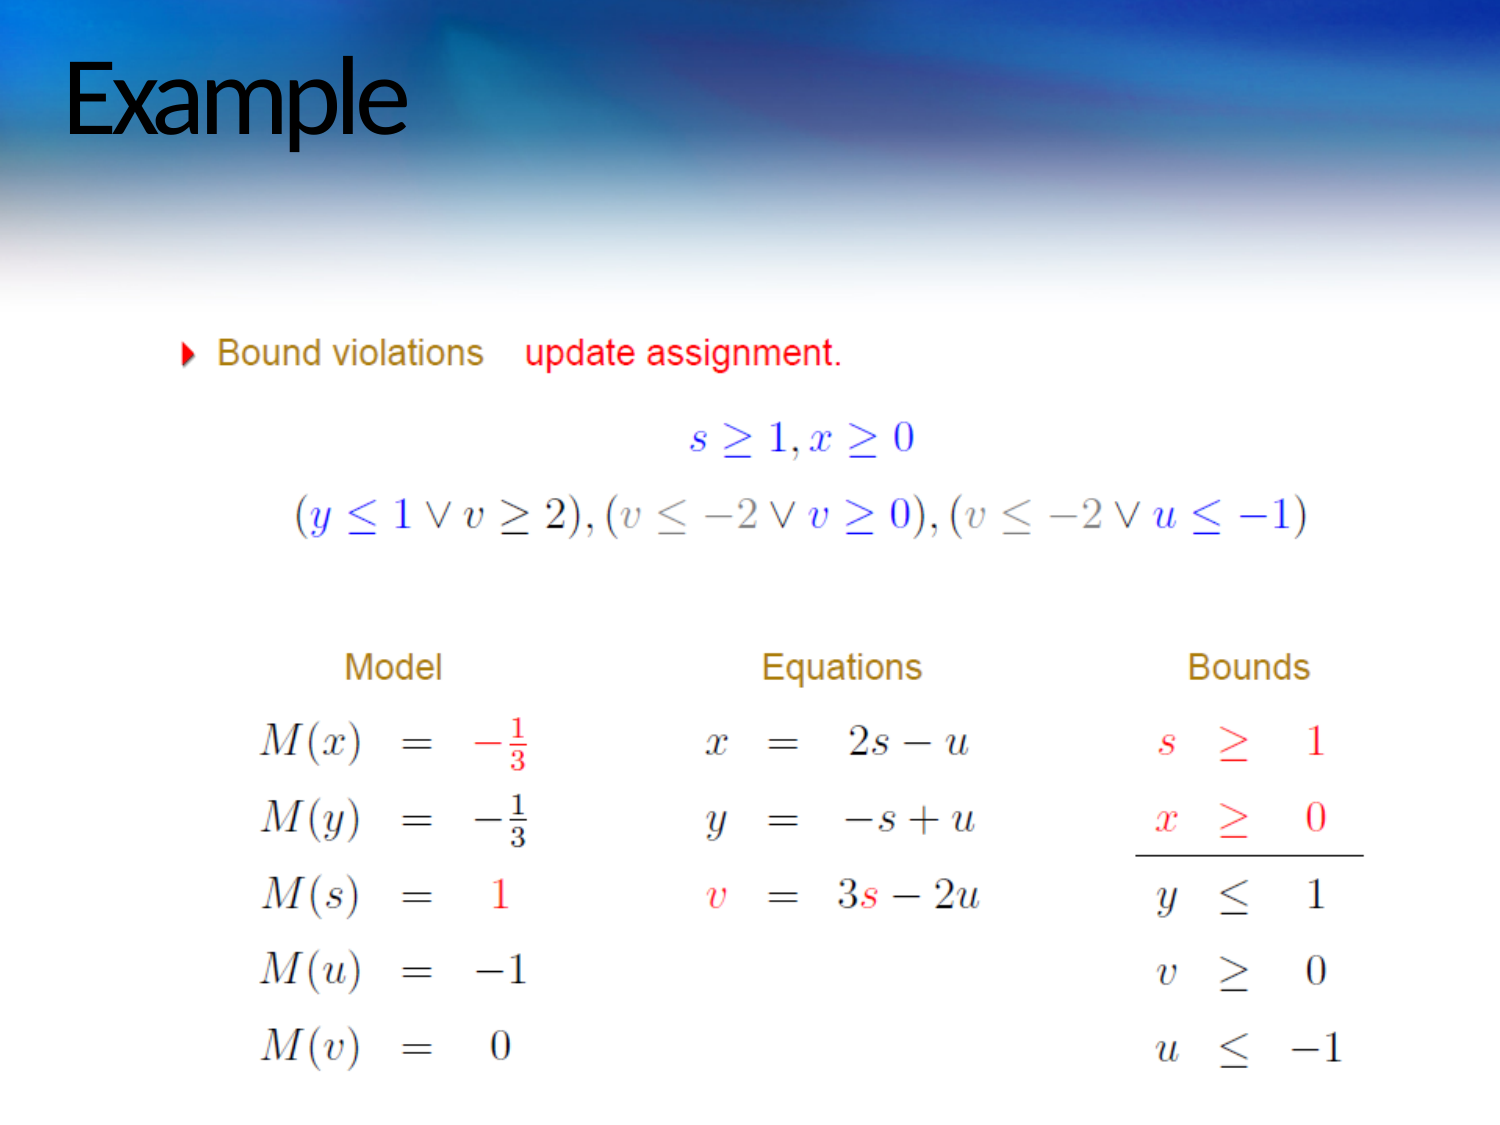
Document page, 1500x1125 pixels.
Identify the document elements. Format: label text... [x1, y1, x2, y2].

title Example [62, 37, 1438, 161]
picture [0, 0, 1500, 1125]
